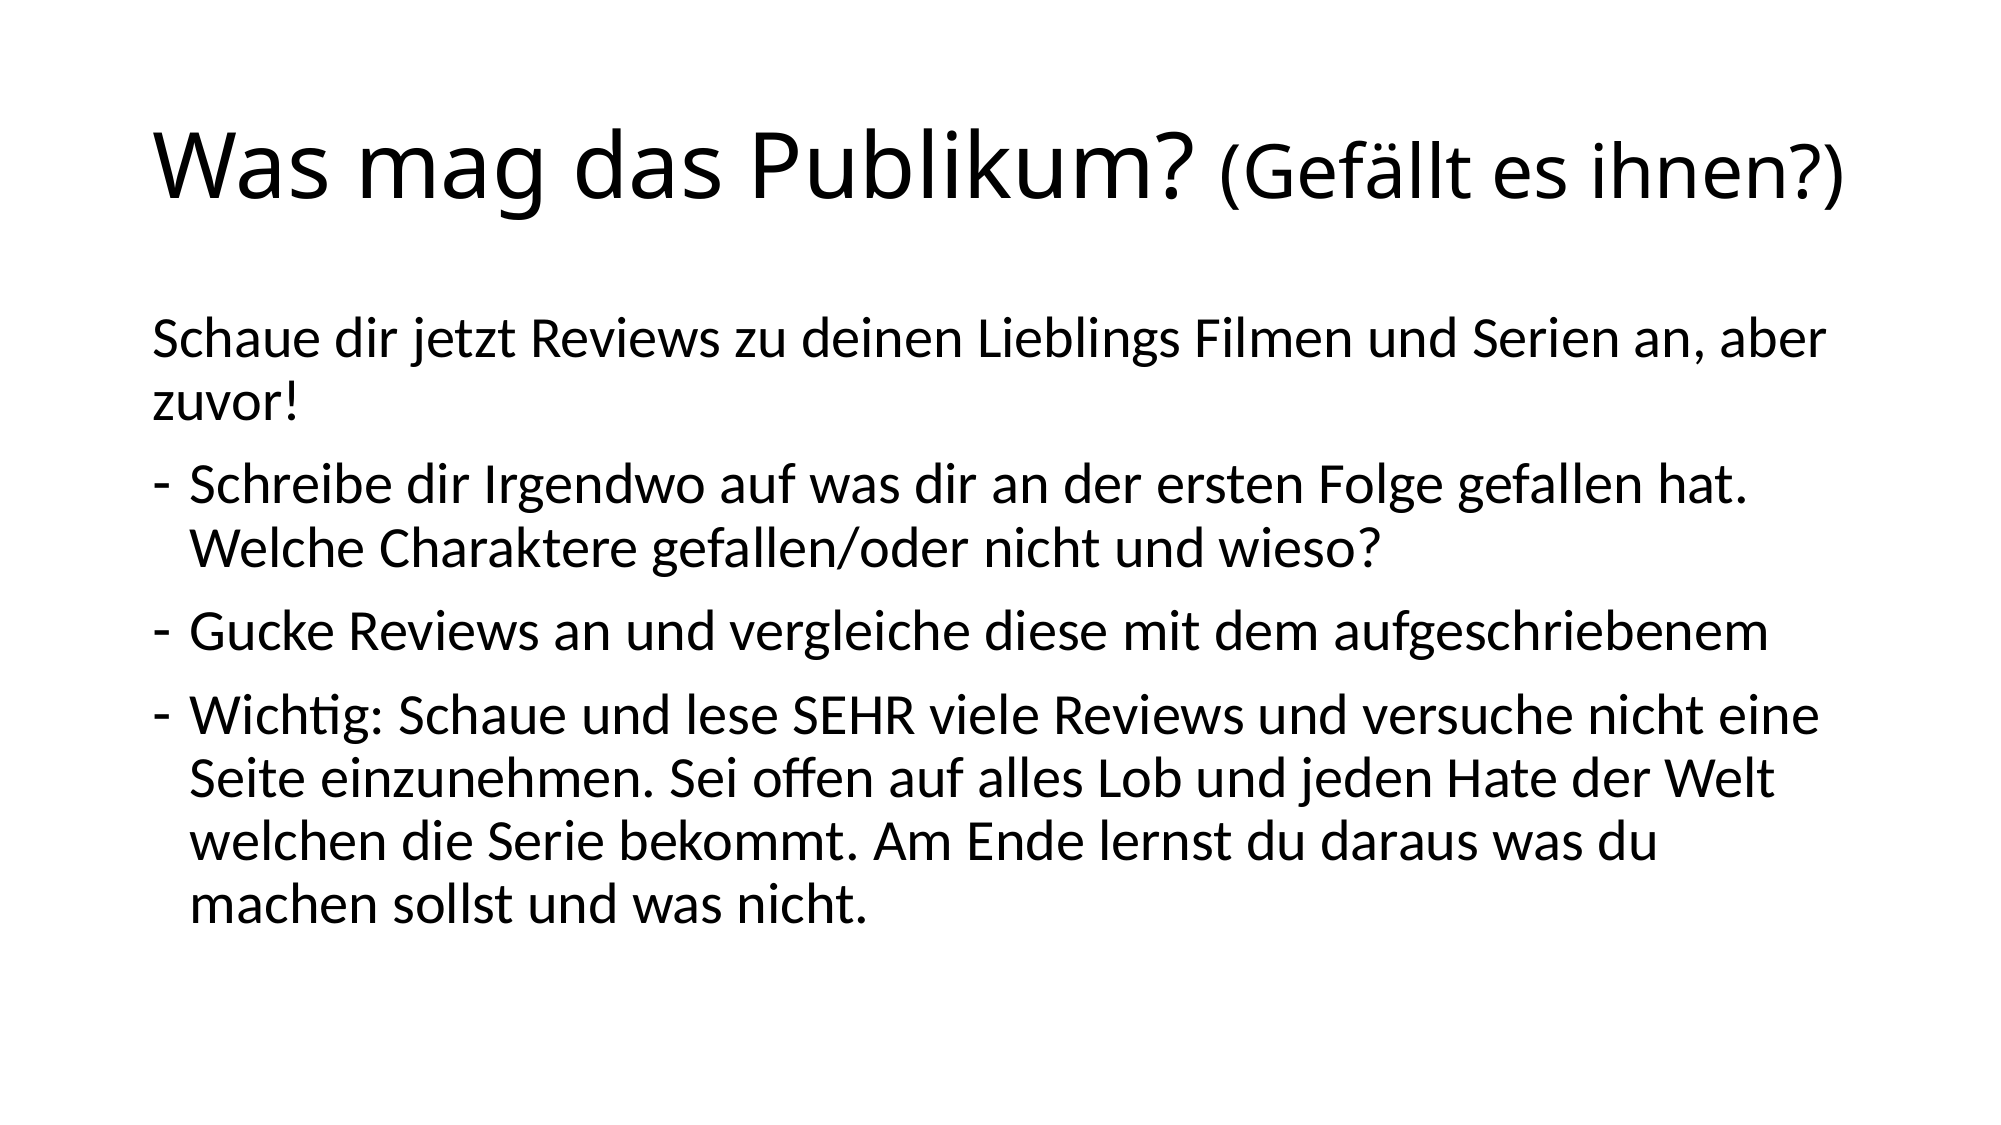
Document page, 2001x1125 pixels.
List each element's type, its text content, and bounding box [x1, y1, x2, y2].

title Was mag das Publikum? (Gefällt es ihnen?) [137, 59, 1863, 278]
list Schaue dir jetzt Reviews zu deinen Lieblings Filmen und Serien an, aber zuvor! Schreibe dir Irgendwo auf was dir an der ersten Folge gefallen hat. Welche Charaktere gefallen/oder nicht und wieso? Gucke Reviews an und vergleiche diese mit dem aufgeschriebenem Wichtig: Schaue und lese SEHR viele Reviews und versuche nicht eine Seite einzunehmen. Sei offen auf alles Lob und jeden Hate der Welt welchen die Serie bekommt. Am Ende lernst du daraus was du machen sollst und was nicht. [137, 299, 1863, 1014]
